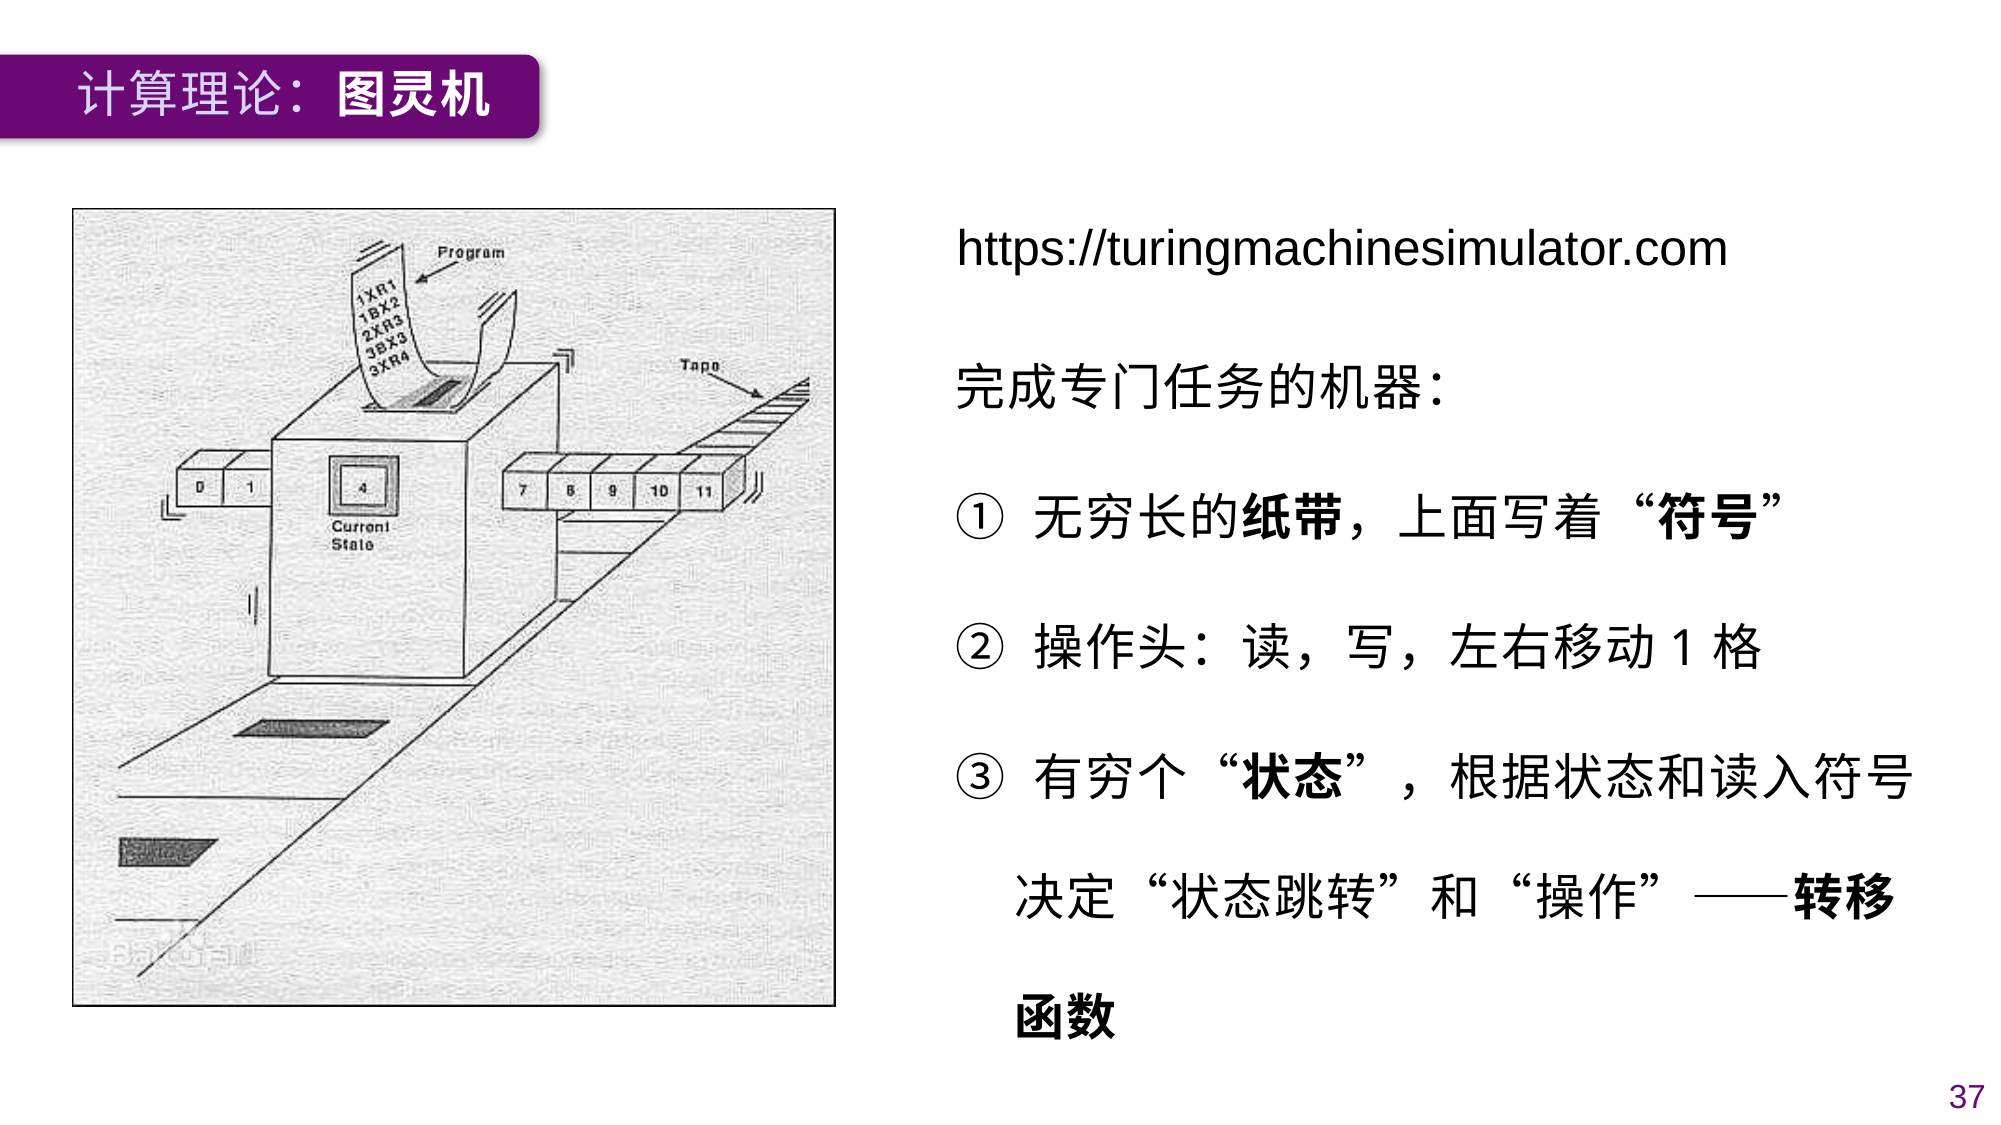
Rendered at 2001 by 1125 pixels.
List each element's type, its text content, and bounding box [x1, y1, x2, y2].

slide_number 37 [1918, 1065, 2000, 1125]
text_box 计算理论：图灵机 [60, 54, 524, 138]
text_box 完成专门任务的机器： ① 无穷长的纸带，上面写着“符号” ② 操作头：读，写，左右移动1格 ③ 有穷个“状态”，根据状态和读入符号 决定“状态跳转”和“操作”——转移函数 [939, 286, 1942, 1055]
text_box [0, 54, 540, 139]
text_box https://turingmachinesimulator.com [834, 206, 1877, 285]
picture [72, 207, 837, 1007]
